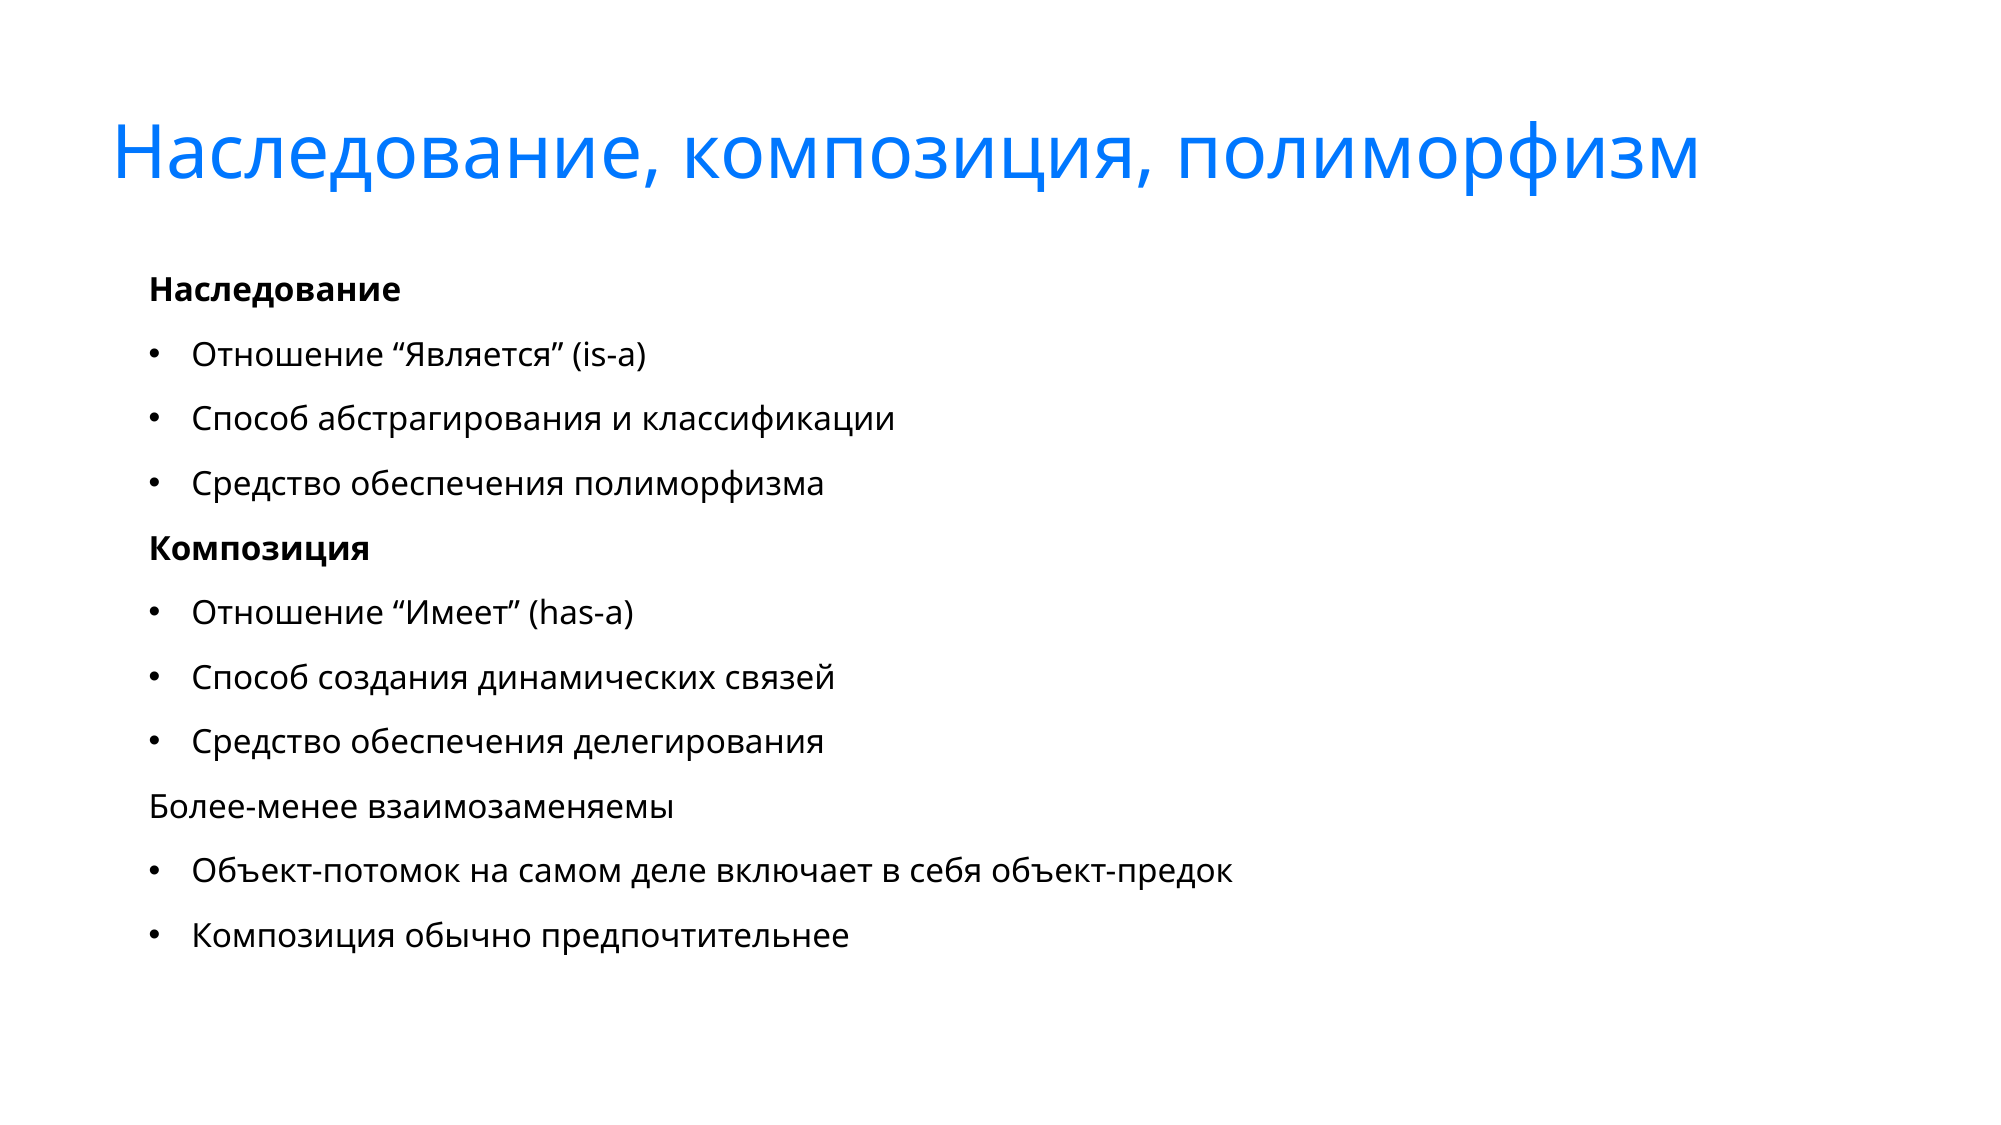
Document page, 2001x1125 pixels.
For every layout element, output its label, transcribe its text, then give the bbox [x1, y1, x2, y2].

list Наследование Отношение “Является” (is-a) Способ абстрагирования и классификации Средство обеспечения полиморфизма Композиция Отношение “Имеет” (has-a) Способ создания динамических связей Средство обеспечения делегирования Более-менее взаимозаменяемы Объект-потомок на самом деле включает в себя объект-предок Композиция обычно предпочтительнее [111, 264, 1895, 958]
title Наследование, композиция, полиморфизм [111, 113, 1892, 220]
slide_number [966, 708, 1434, 1125]
